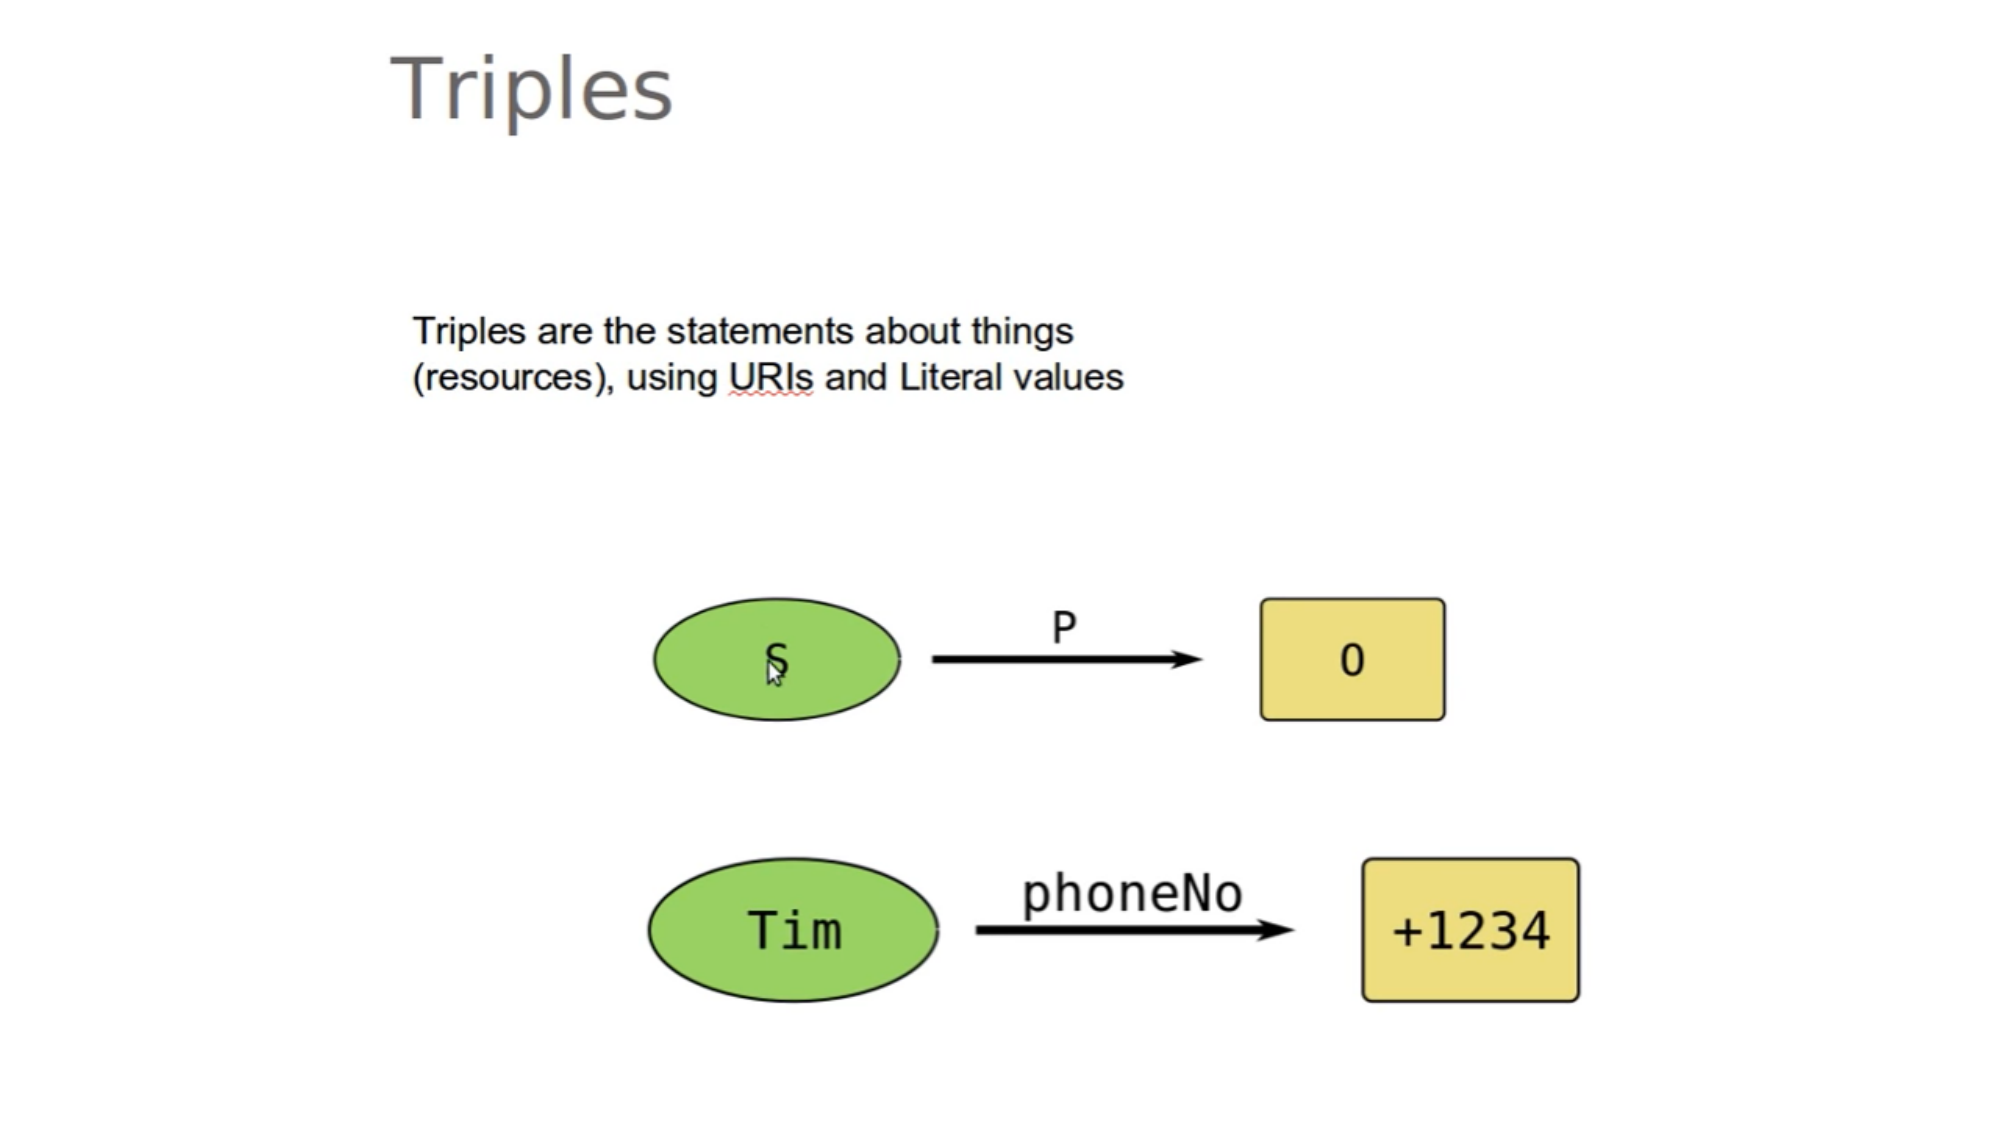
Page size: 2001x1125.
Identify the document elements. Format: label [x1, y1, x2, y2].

picture [377, 52, 1623, 1073]
